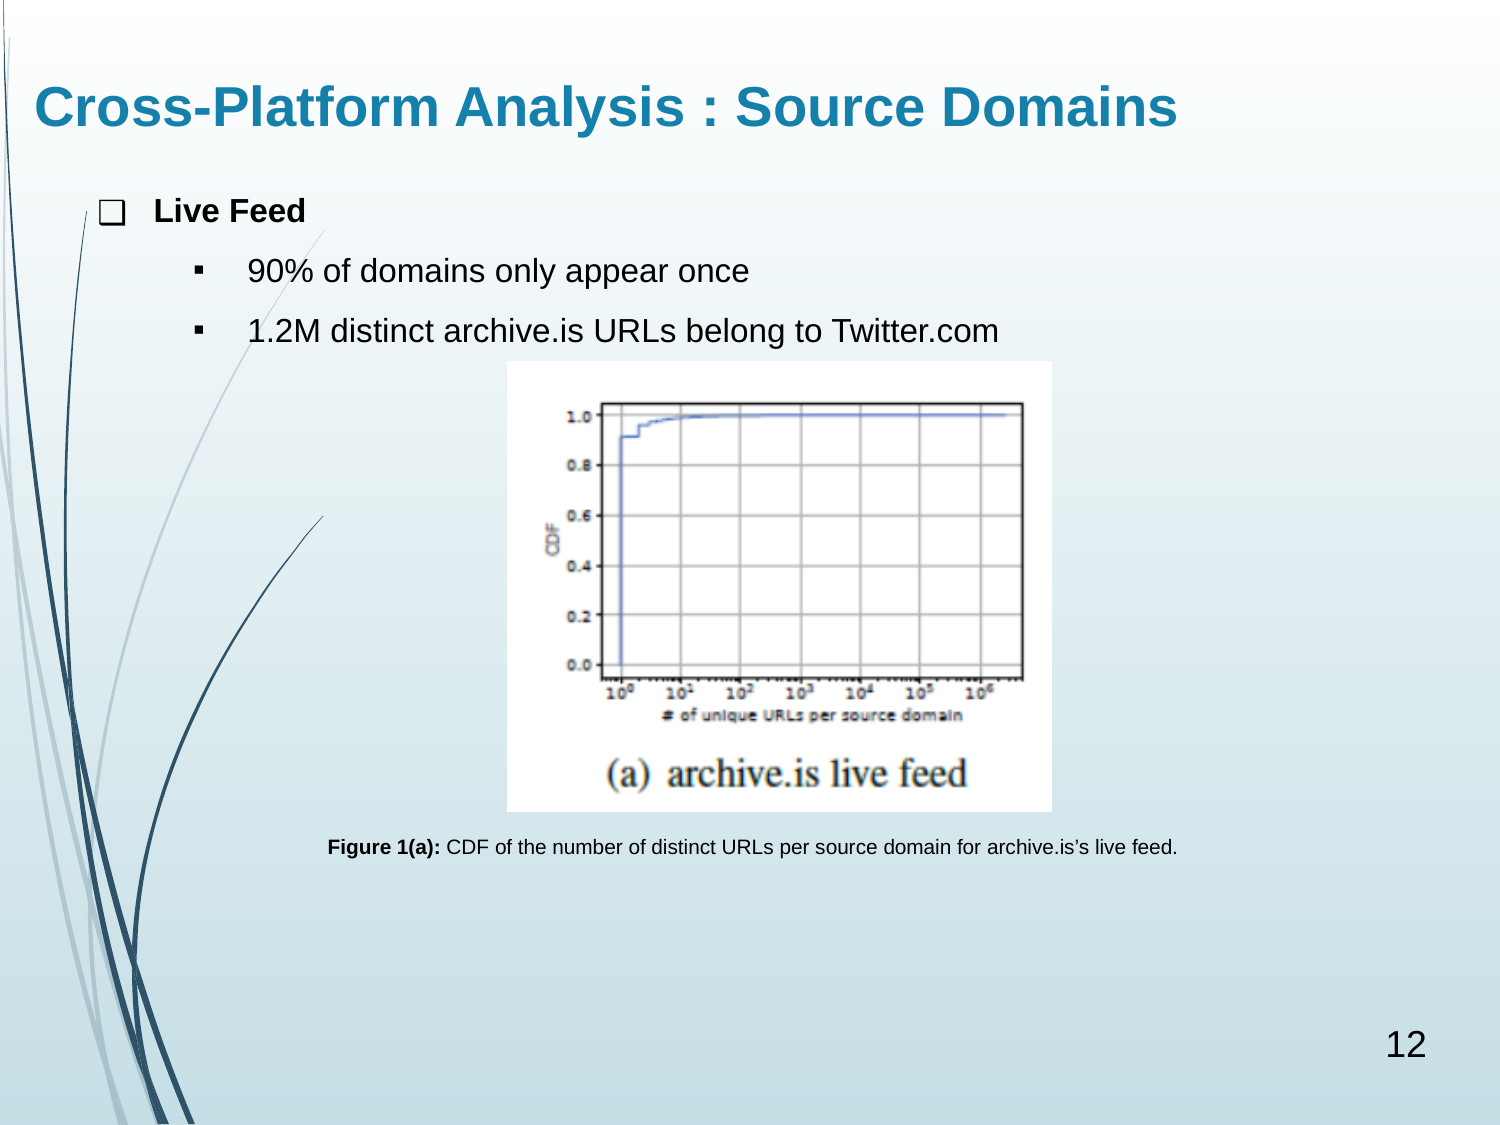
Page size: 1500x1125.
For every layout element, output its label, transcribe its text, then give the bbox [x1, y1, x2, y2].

text_box Live Feed 90% of domains only appear once 1.2M distinct archive.is URLs belong to Twitter.com [82, 161, 1500, 1125]
picture [506, 361, 1052, 812]
title Cross-Platform Analysis : Source Domains [19, 57, 1500, 146]
text_box Figure 1(a): CDF of the number of distinct URLs per source domain for archive.is’s live feed. [164, 826, 1342, 867]
